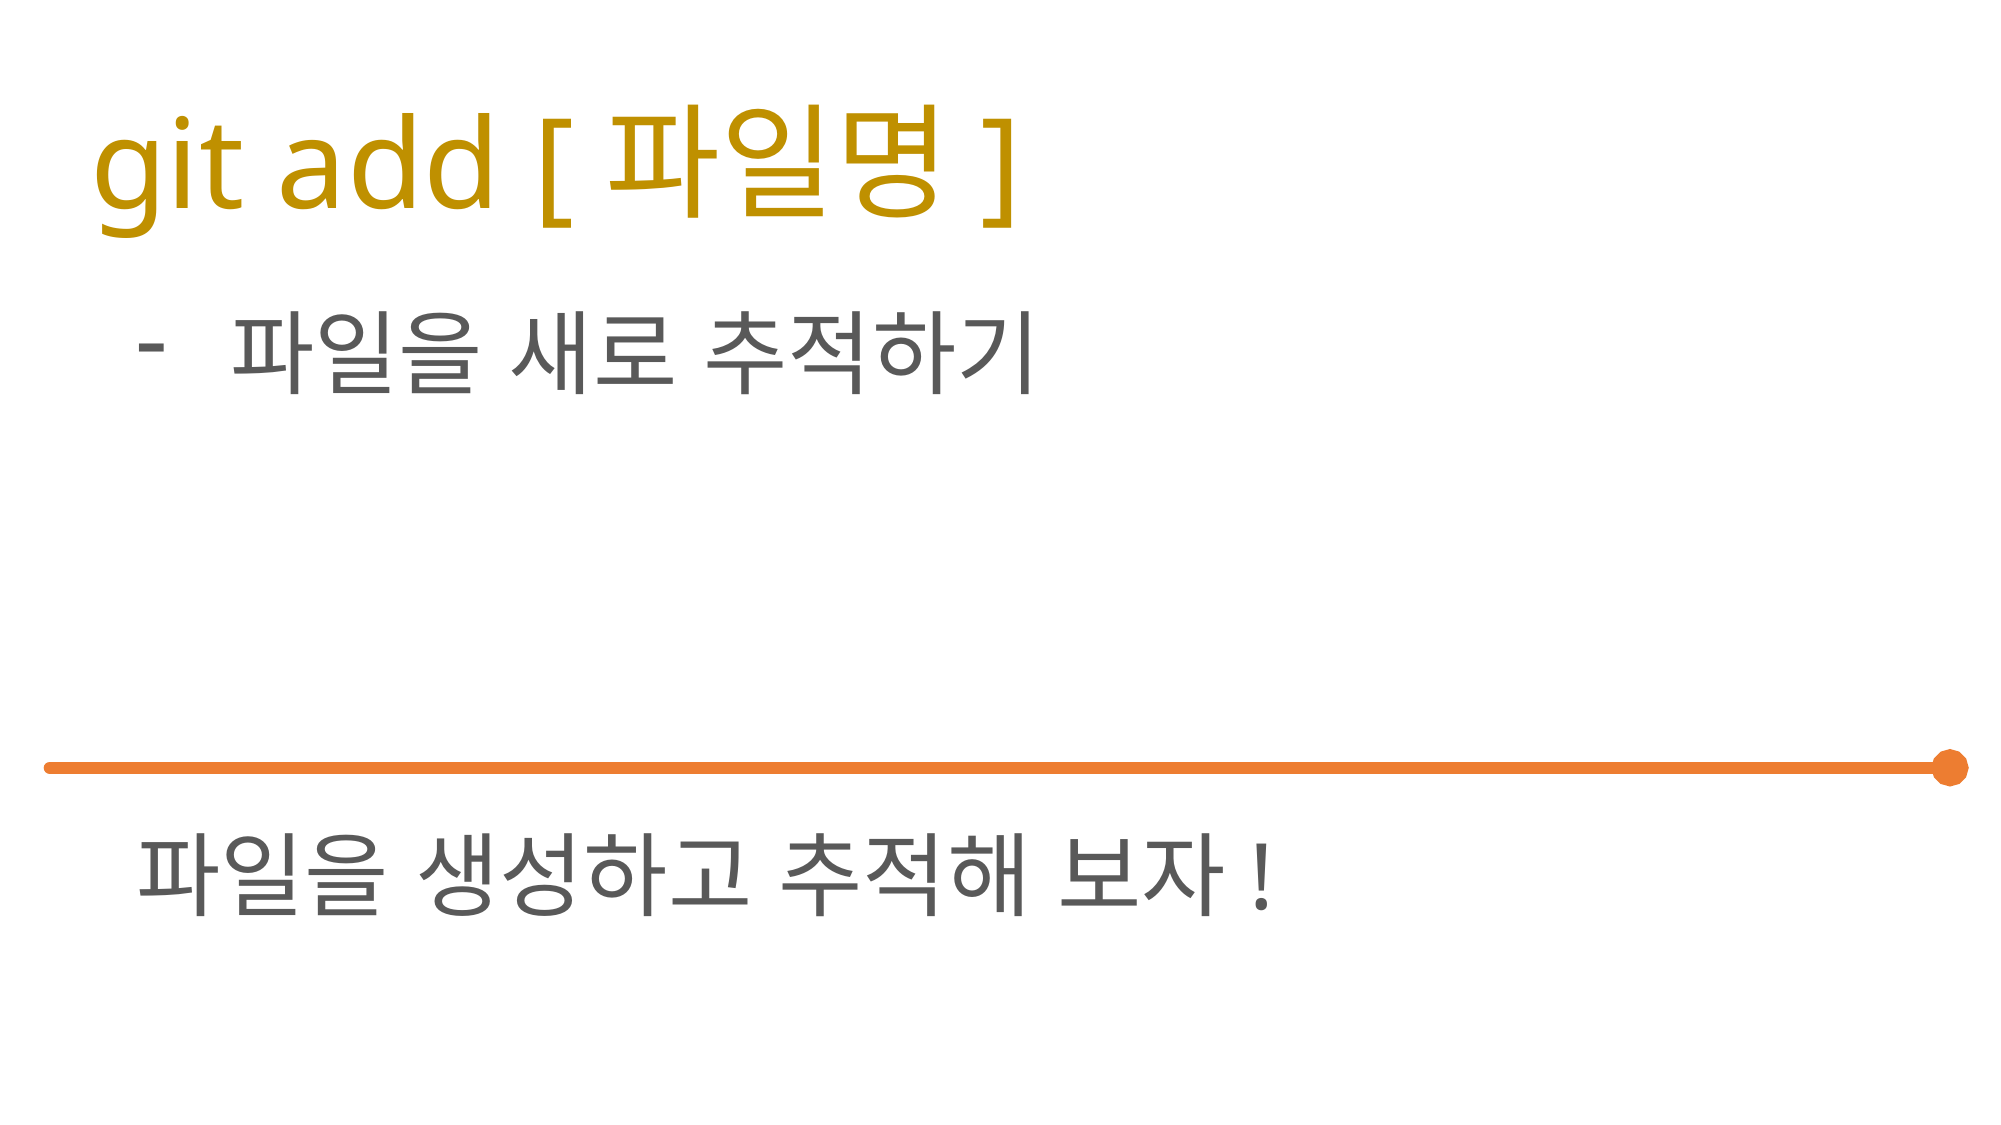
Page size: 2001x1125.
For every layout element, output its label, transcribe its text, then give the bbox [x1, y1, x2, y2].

title git add [파일명] [75, 59, 1800, 278]
text_box 파일을 생성하고 추적해 보자! [121, 771, 1800, 990]
text_box 파일을 새로 추적하기 [121, 226, 1718, 688]
